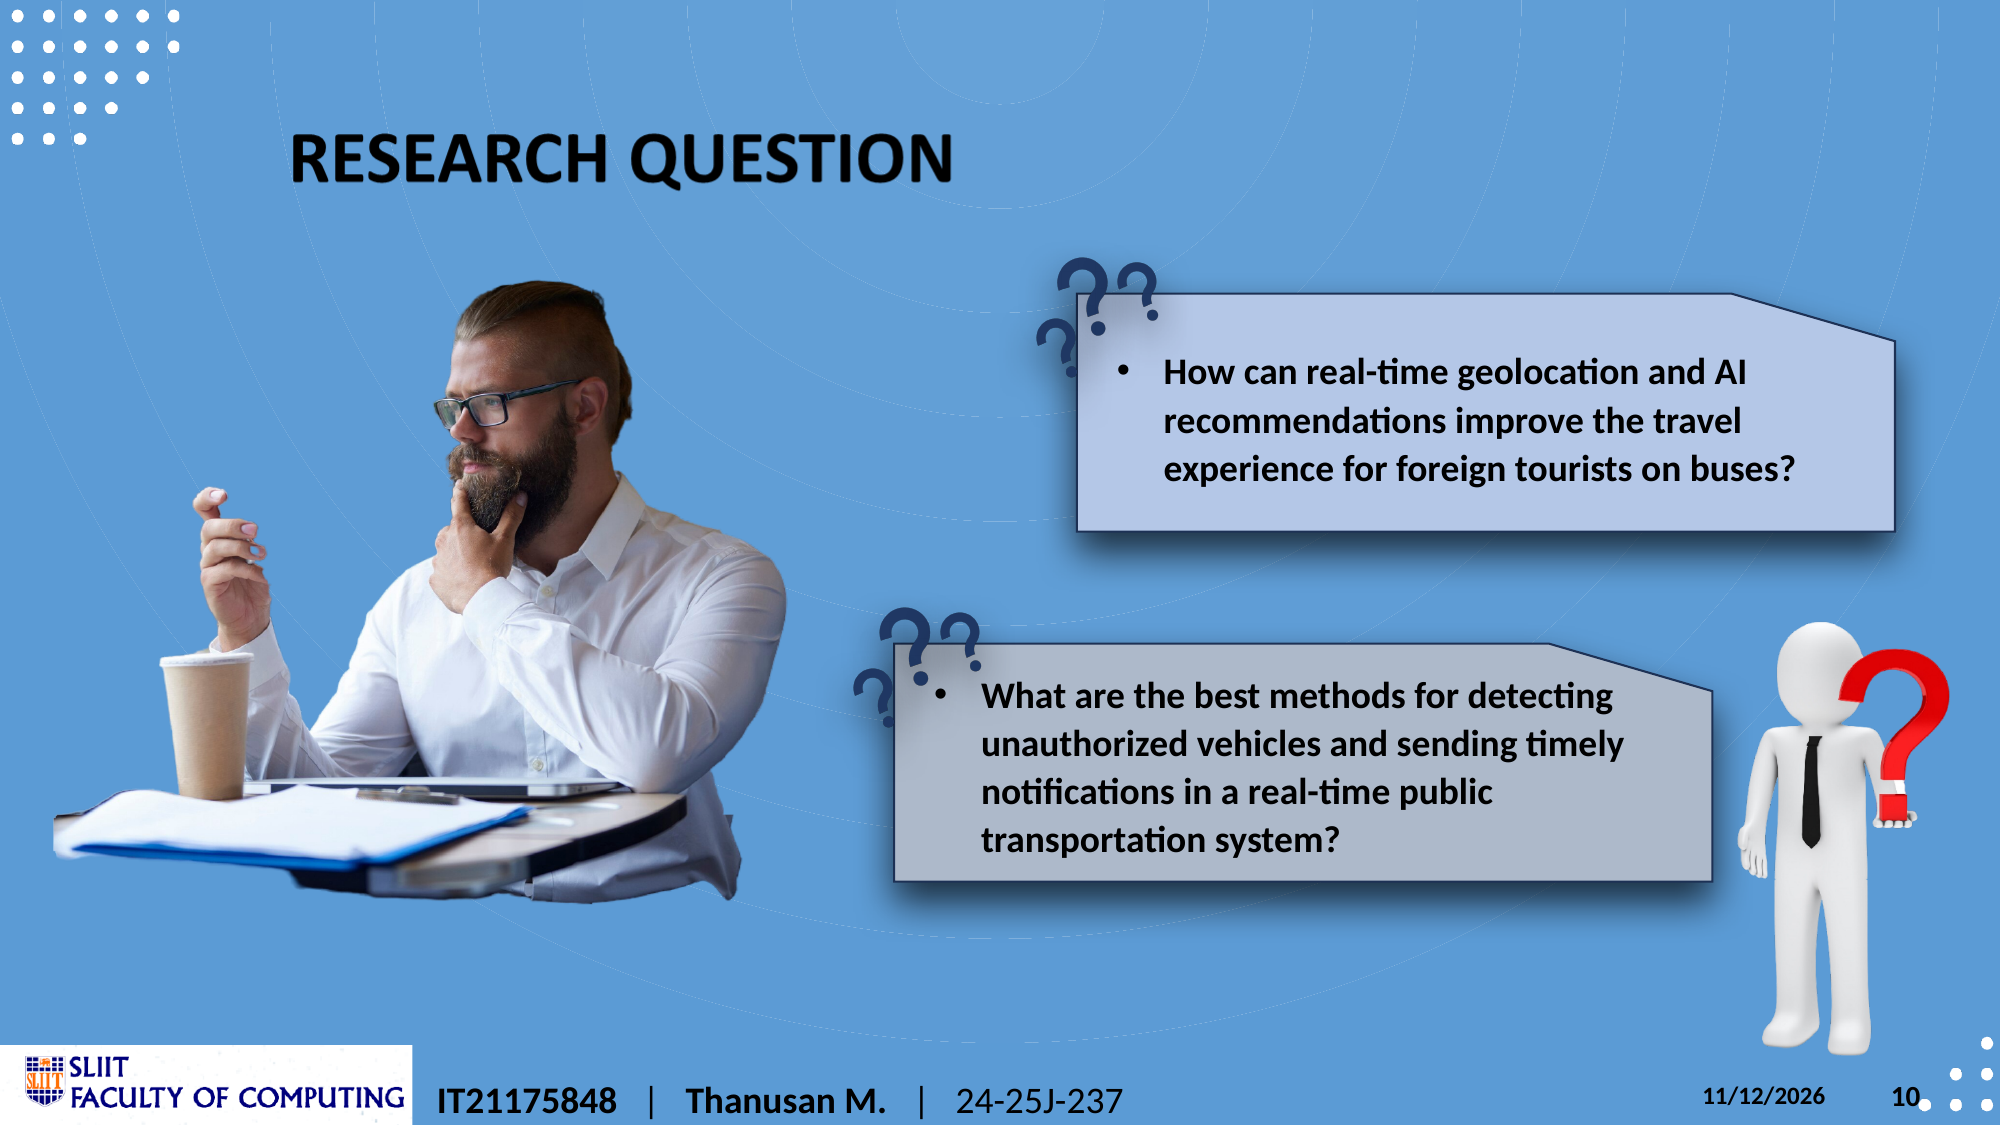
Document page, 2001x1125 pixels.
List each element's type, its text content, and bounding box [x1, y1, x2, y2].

text_box IT21175848 | Thanusan M. | 24-25J-237 [421, 1068, 1541, 1125]
picture [972, 595, 985, 600]
text_box [0, 0, 180, 145]
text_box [1024, 250, 1896, 545]
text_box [926, 600, 1713, 917]
text_box [1887, 1075, 2000, 1125]
picture [0, 89, 1974, 922]
picture [0, 1045, 413, 1125]
picture [1662, 598, 2000, 1075]
